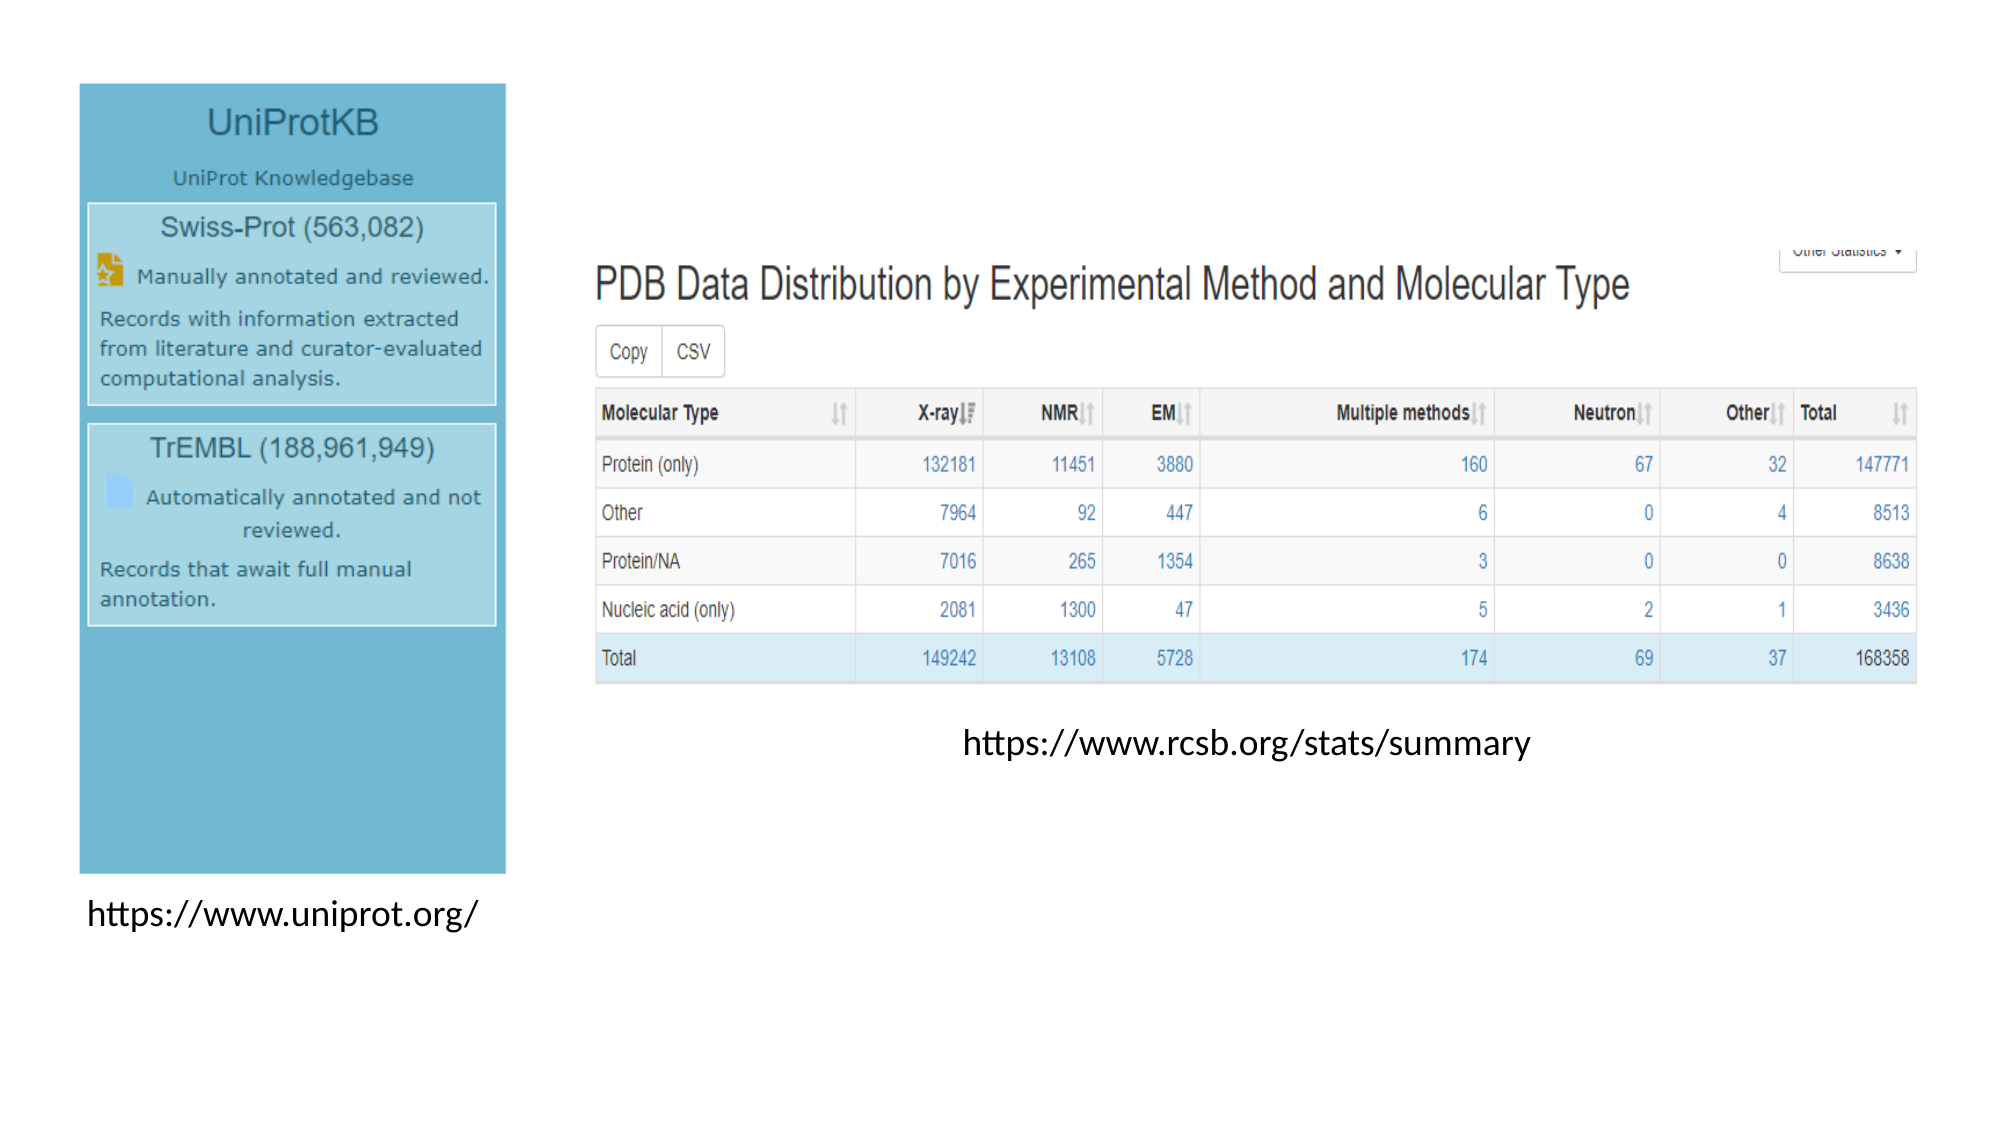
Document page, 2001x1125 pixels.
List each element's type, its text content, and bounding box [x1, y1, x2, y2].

picture [69, 79, 514, 882]
text_box https://www.uniprot.org/ [72, 882, 494, 941]
text_box https://www.rcsb.org/stats/summary [947, 711, 1547, 771]
picture [563, 250, 1931, 711]
